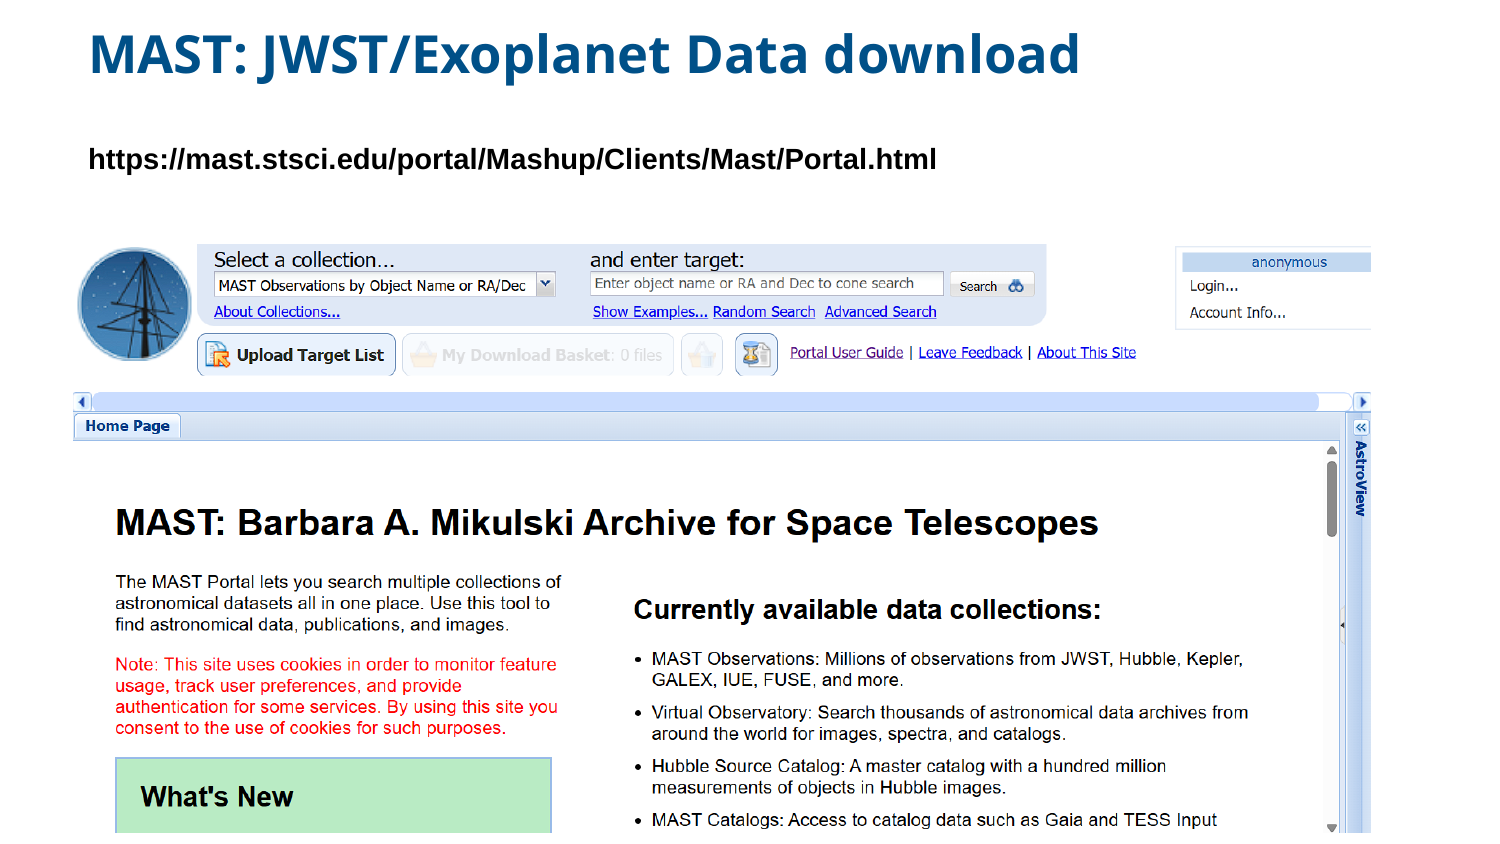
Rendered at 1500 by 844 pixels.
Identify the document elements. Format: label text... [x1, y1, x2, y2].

text_box https://mast.stsci.edu/portal/Mashup/Clients/Mast/Portal.html [73, 124, 1143, 190]
title MAST: JWST/Exoplanet Data download [72, 12, 1472, 108]
picture [72, 243, 1371, 833]
